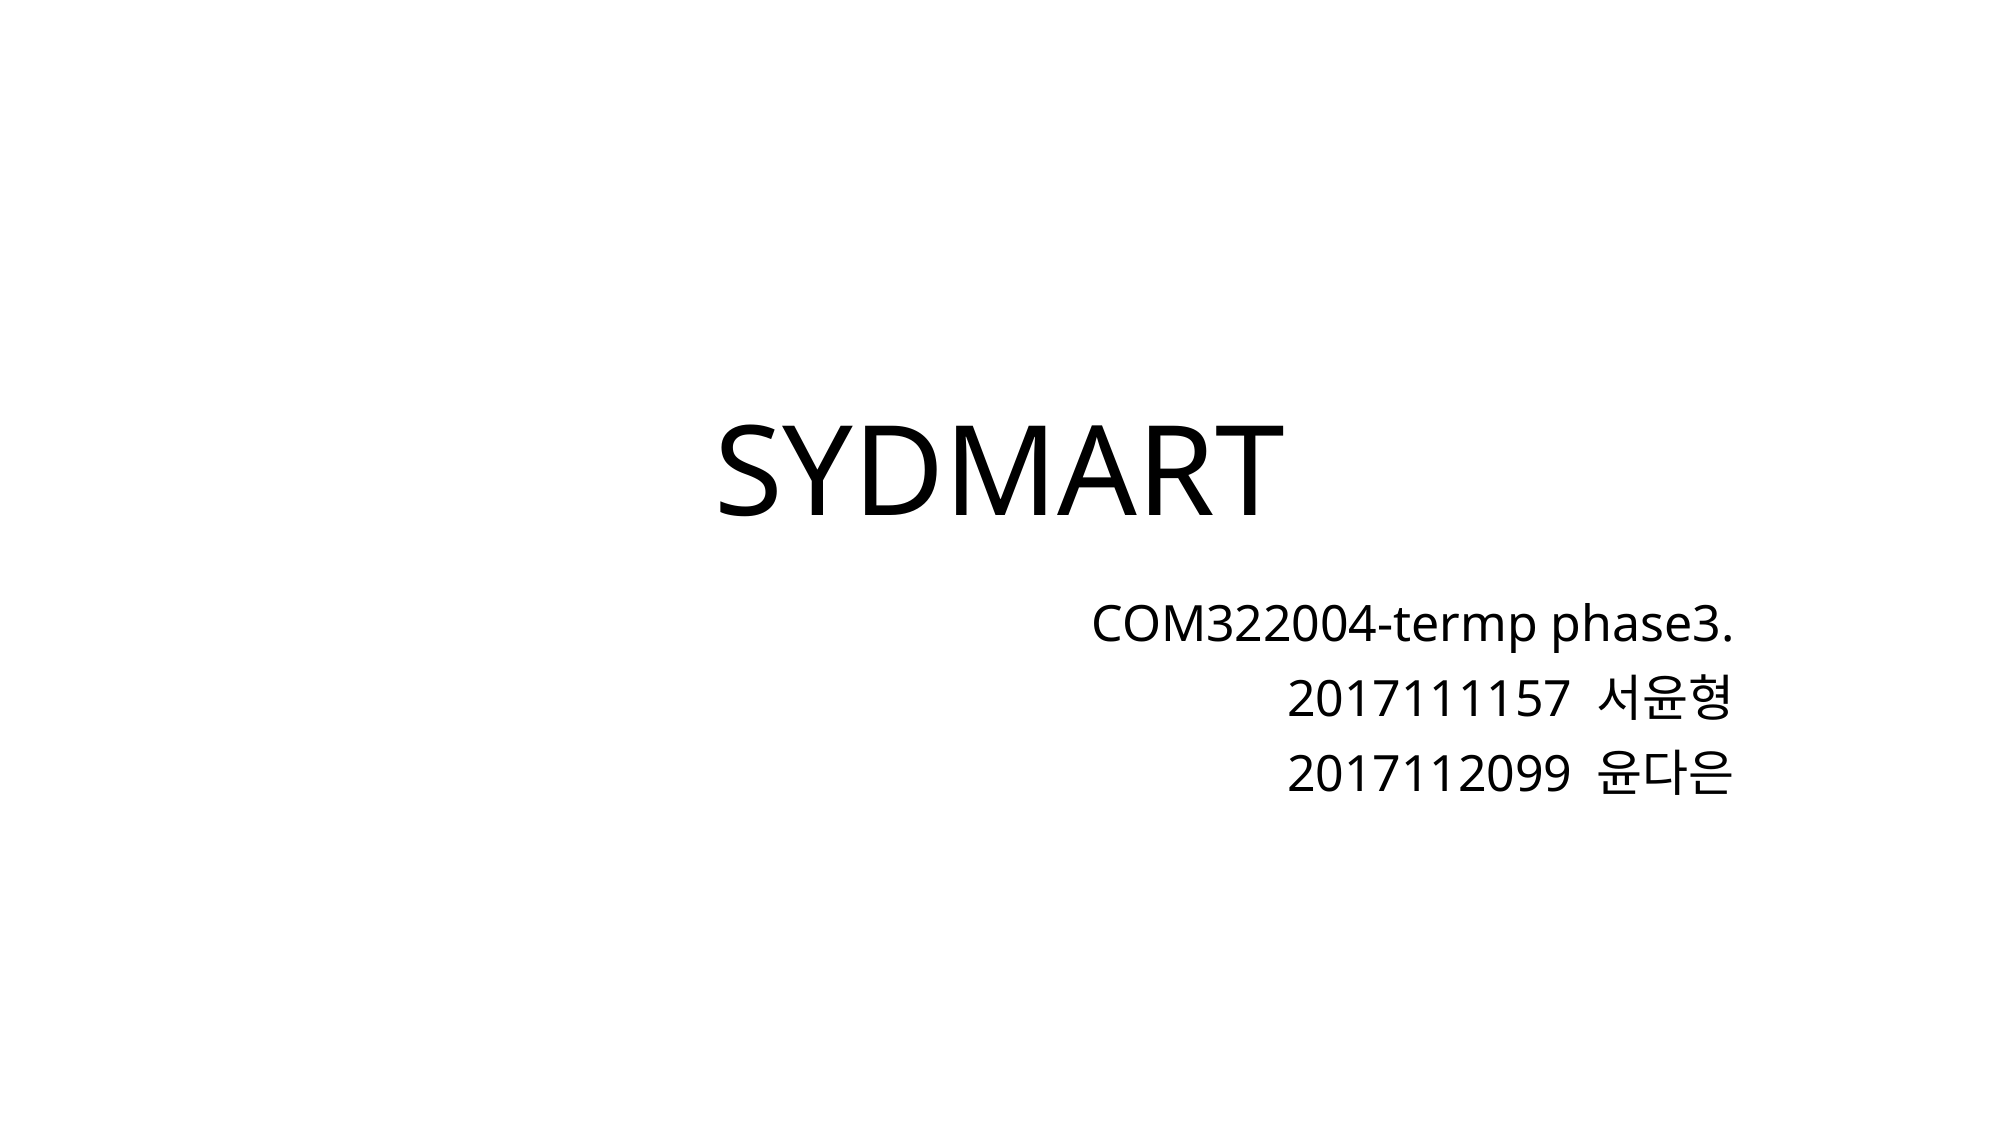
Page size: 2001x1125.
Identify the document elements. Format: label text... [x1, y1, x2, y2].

subtitle COM322004-termp phase3. 2017111157 서윤형 2017112099 윤다은 [249, 590, 1750, 863]
title SYDMART [249, 158, 1750, 550]
